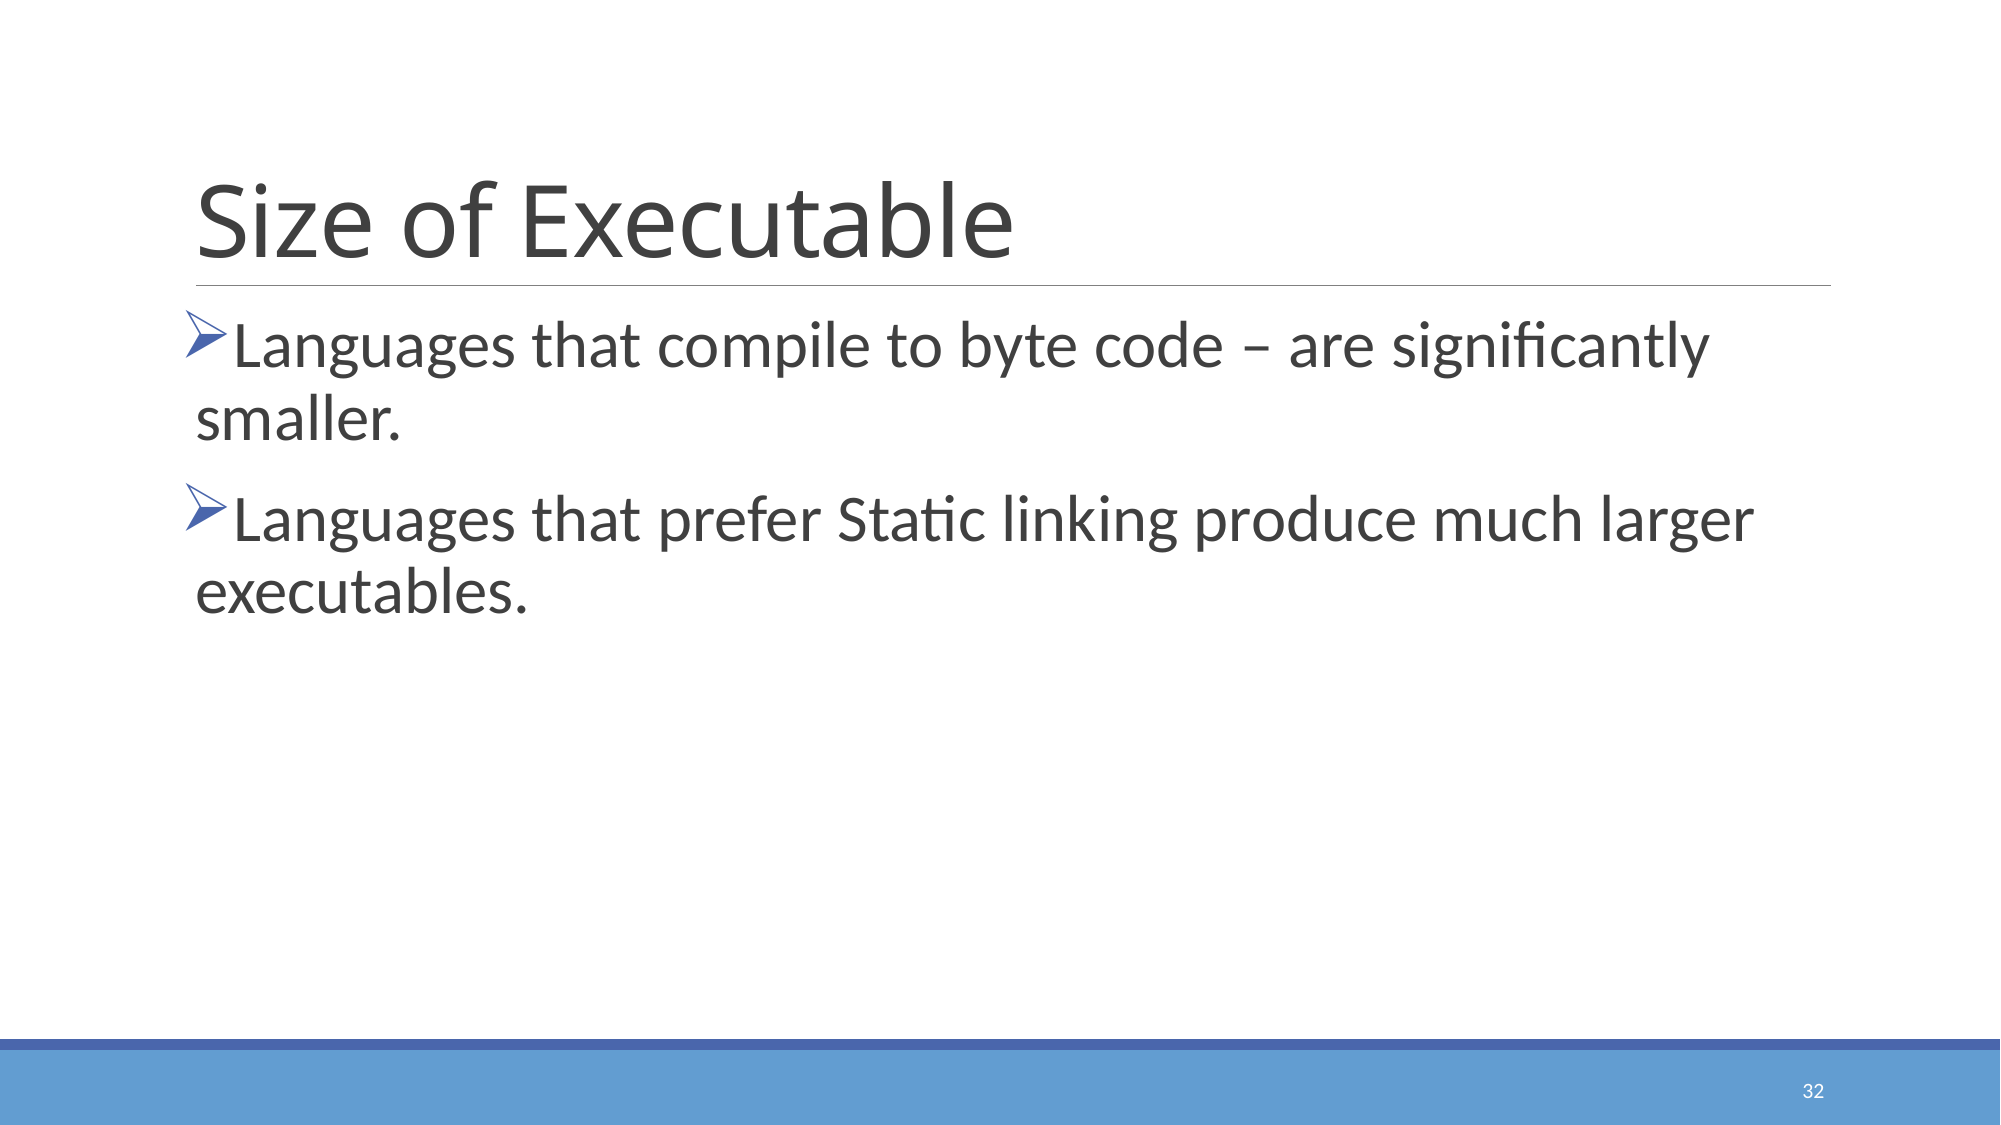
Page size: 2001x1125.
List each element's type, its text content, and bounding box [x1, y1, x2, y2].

list Languages that compile to byte code – are significantly smaller. Languages that prefer Static linking produce much larger executables. [180, 302, 1830, 963]
title Size of Executable [180, 47, 1830, 285]
slide_number 32 [1624, 1059, 1840, 1120]
